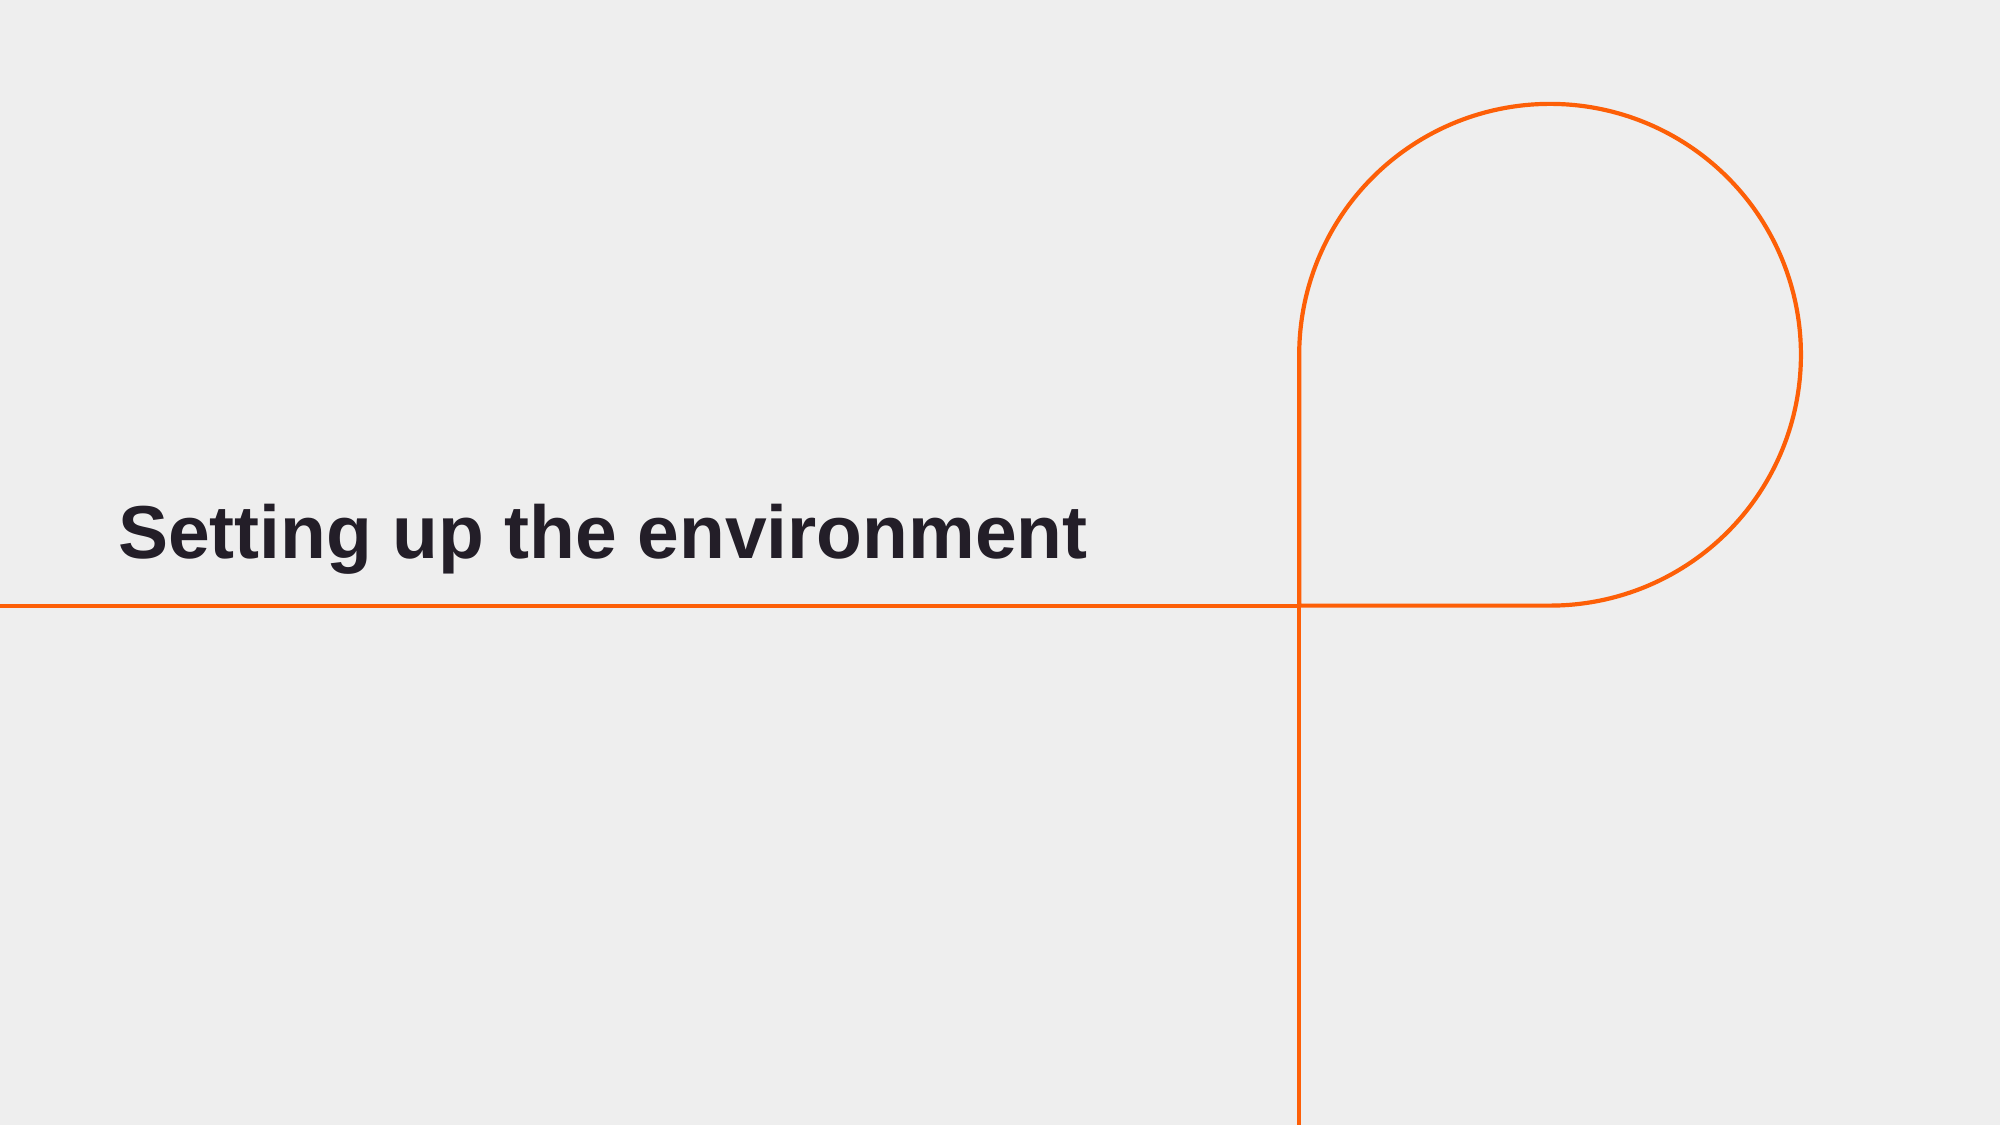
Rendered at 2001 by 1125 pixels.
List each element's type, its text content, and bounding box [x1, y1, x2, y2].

title Setting up the environment [118, 280, 1122, 576]
